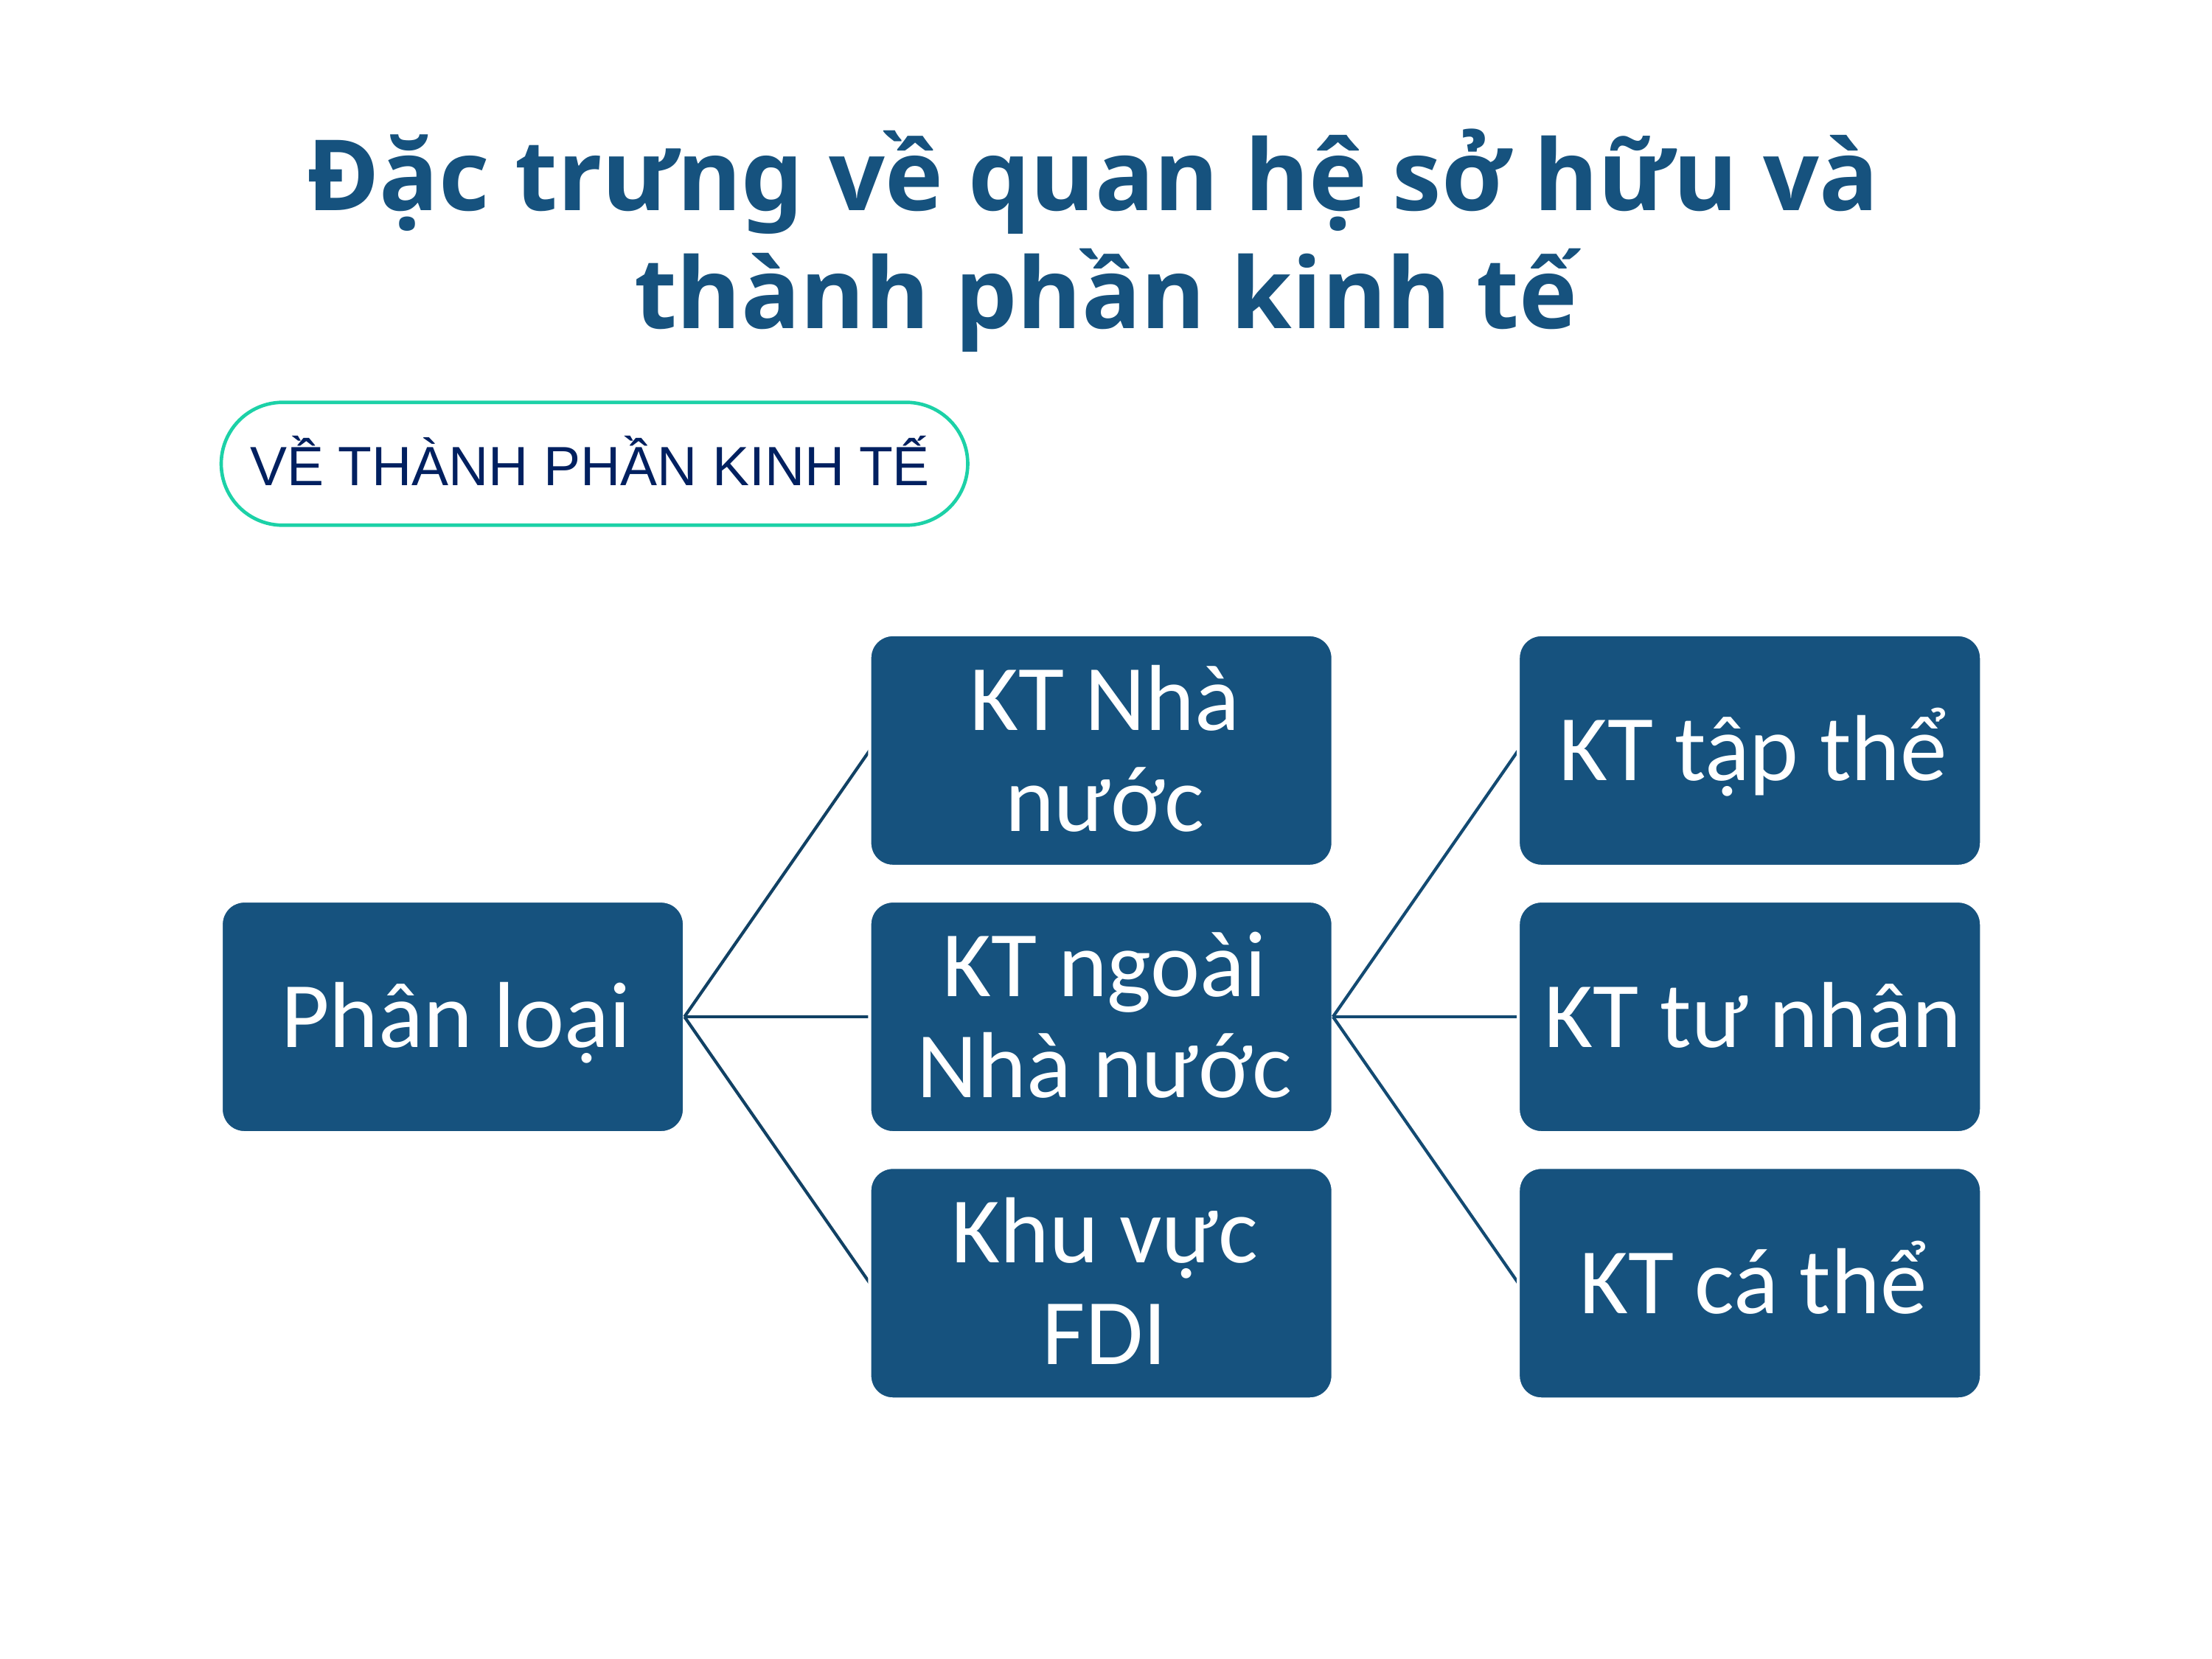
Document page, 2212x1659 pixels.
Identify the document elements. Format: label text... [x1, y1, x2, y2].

title Đặc trưng về quan hệ sở hữu và thành phần kinh tế [111, 92, 2101, 369]
text_box VỀ THÀNH PHẦN KINH TẾ [221, 402, 968, 524]
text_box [220, 525, 1982, 1509]
